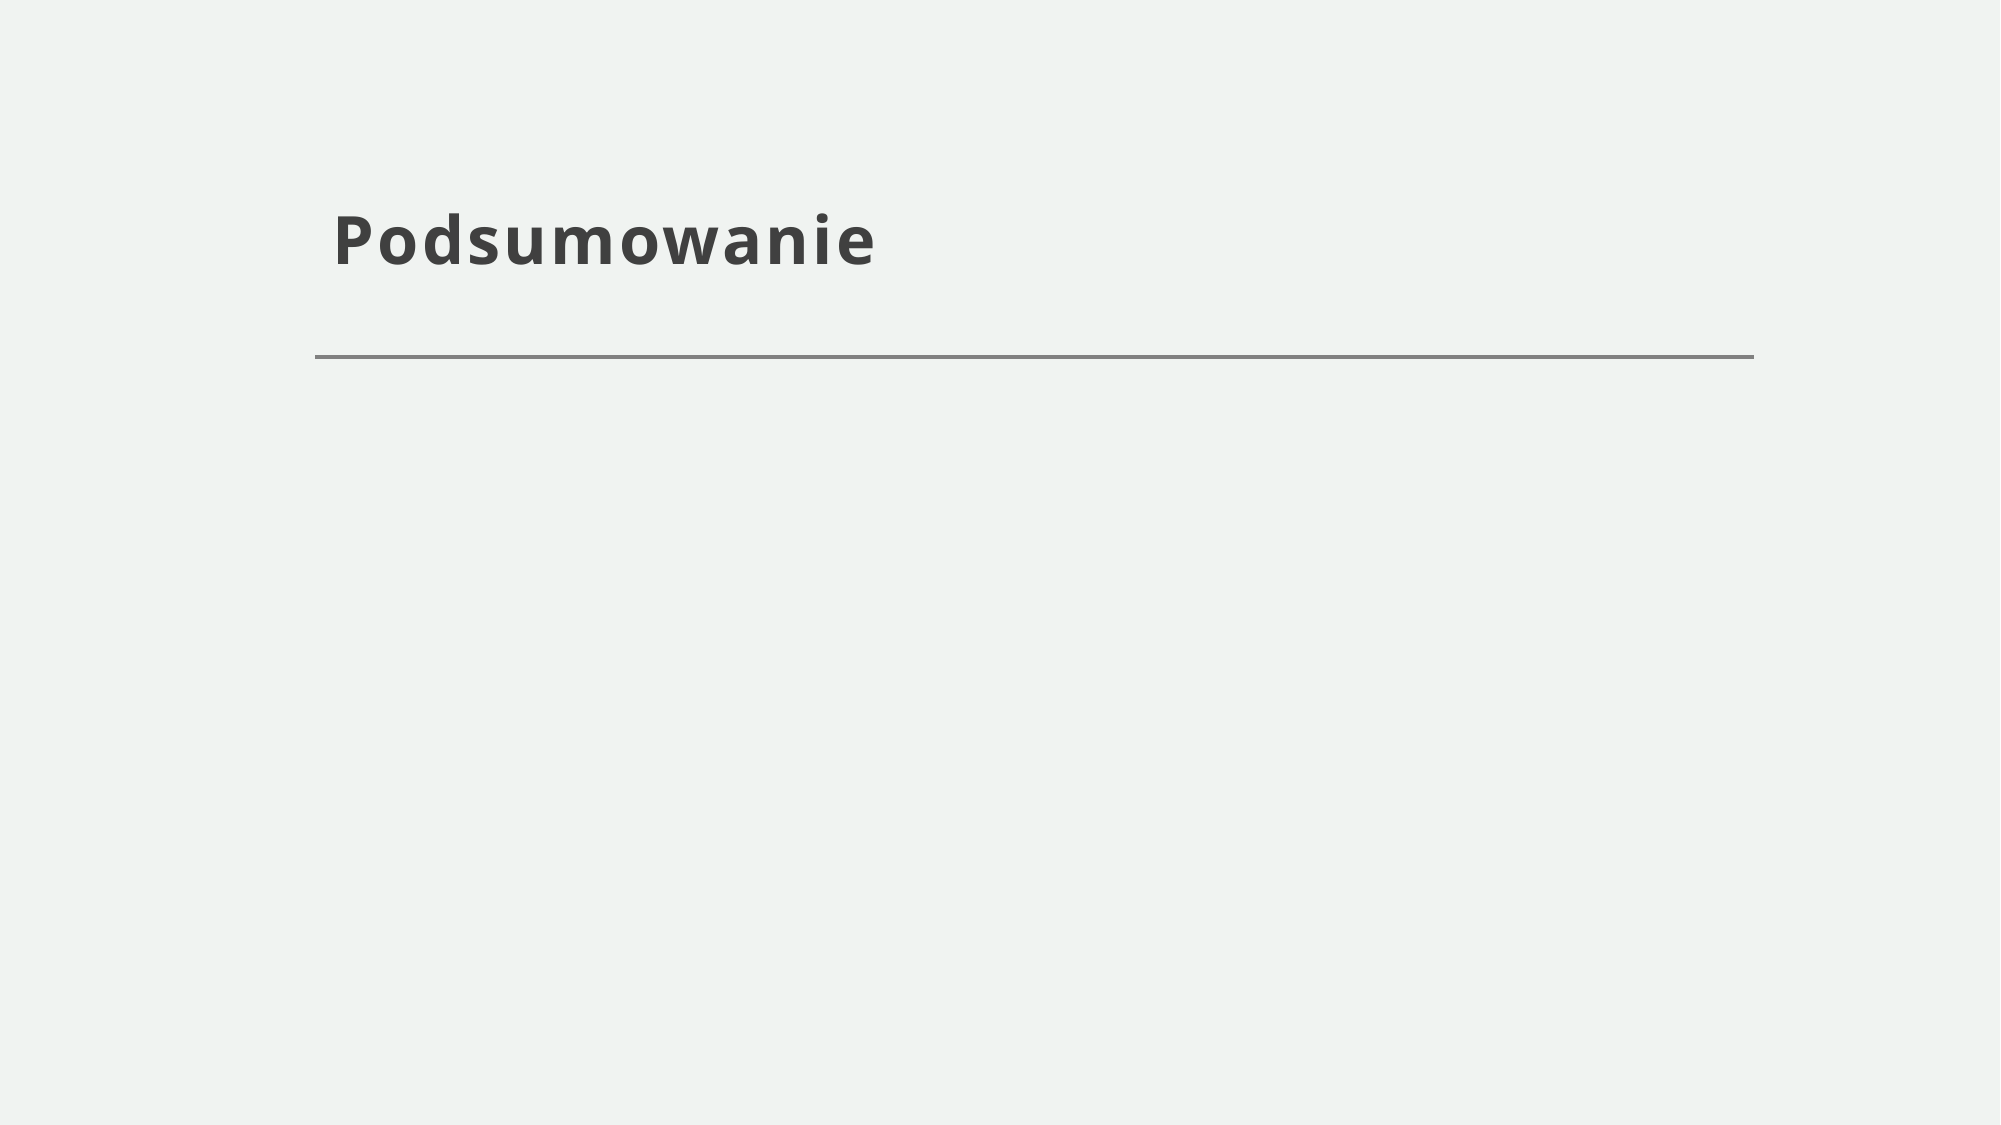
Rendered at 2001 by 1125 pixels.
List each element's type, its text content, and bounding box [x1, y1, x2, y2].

title Podsumowanie [315, 72, 1754, 294]
